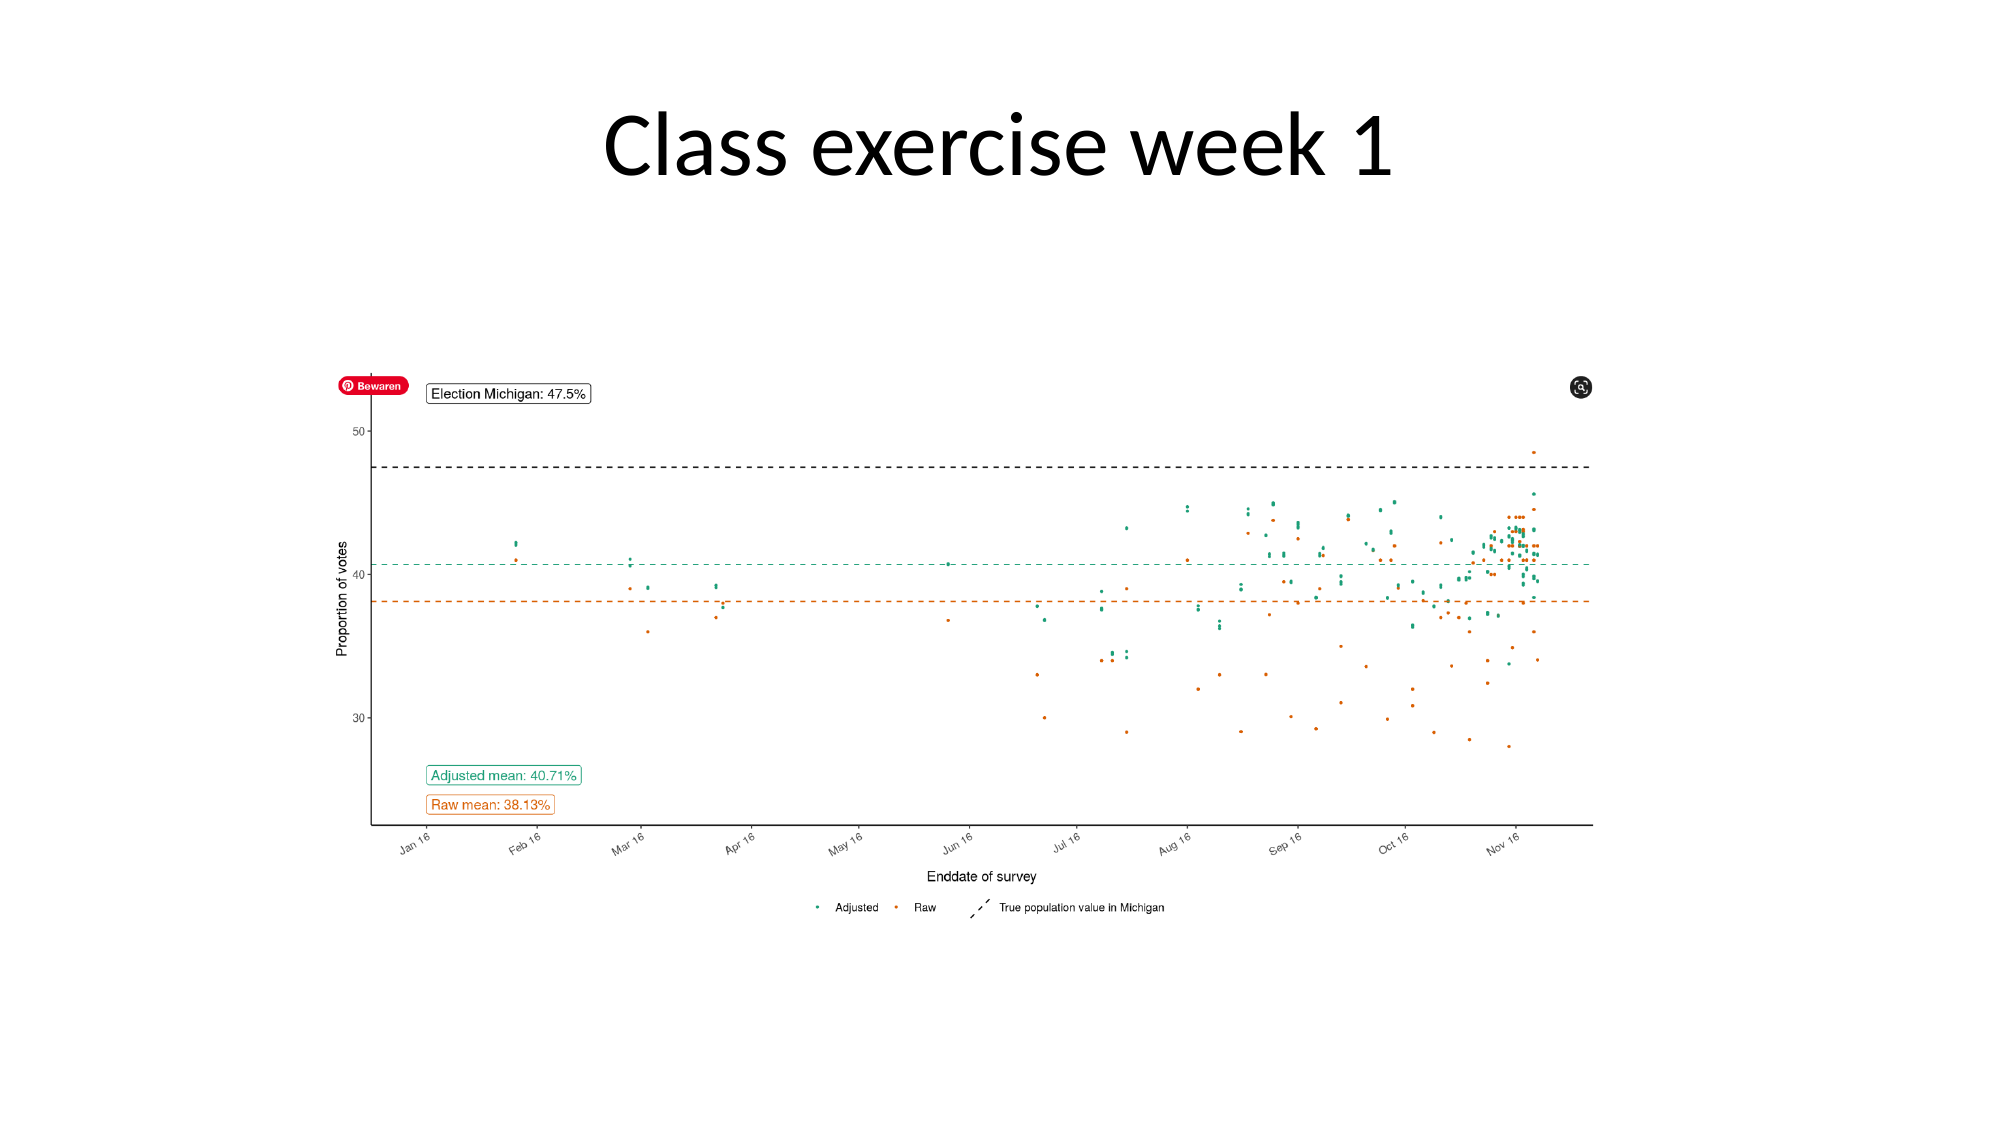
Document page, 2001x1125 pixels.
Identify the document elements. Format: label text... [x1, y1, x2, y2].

title Class exercise week 1 [99, 45, 1900, 233]
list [324, 338, 1676, 930]
